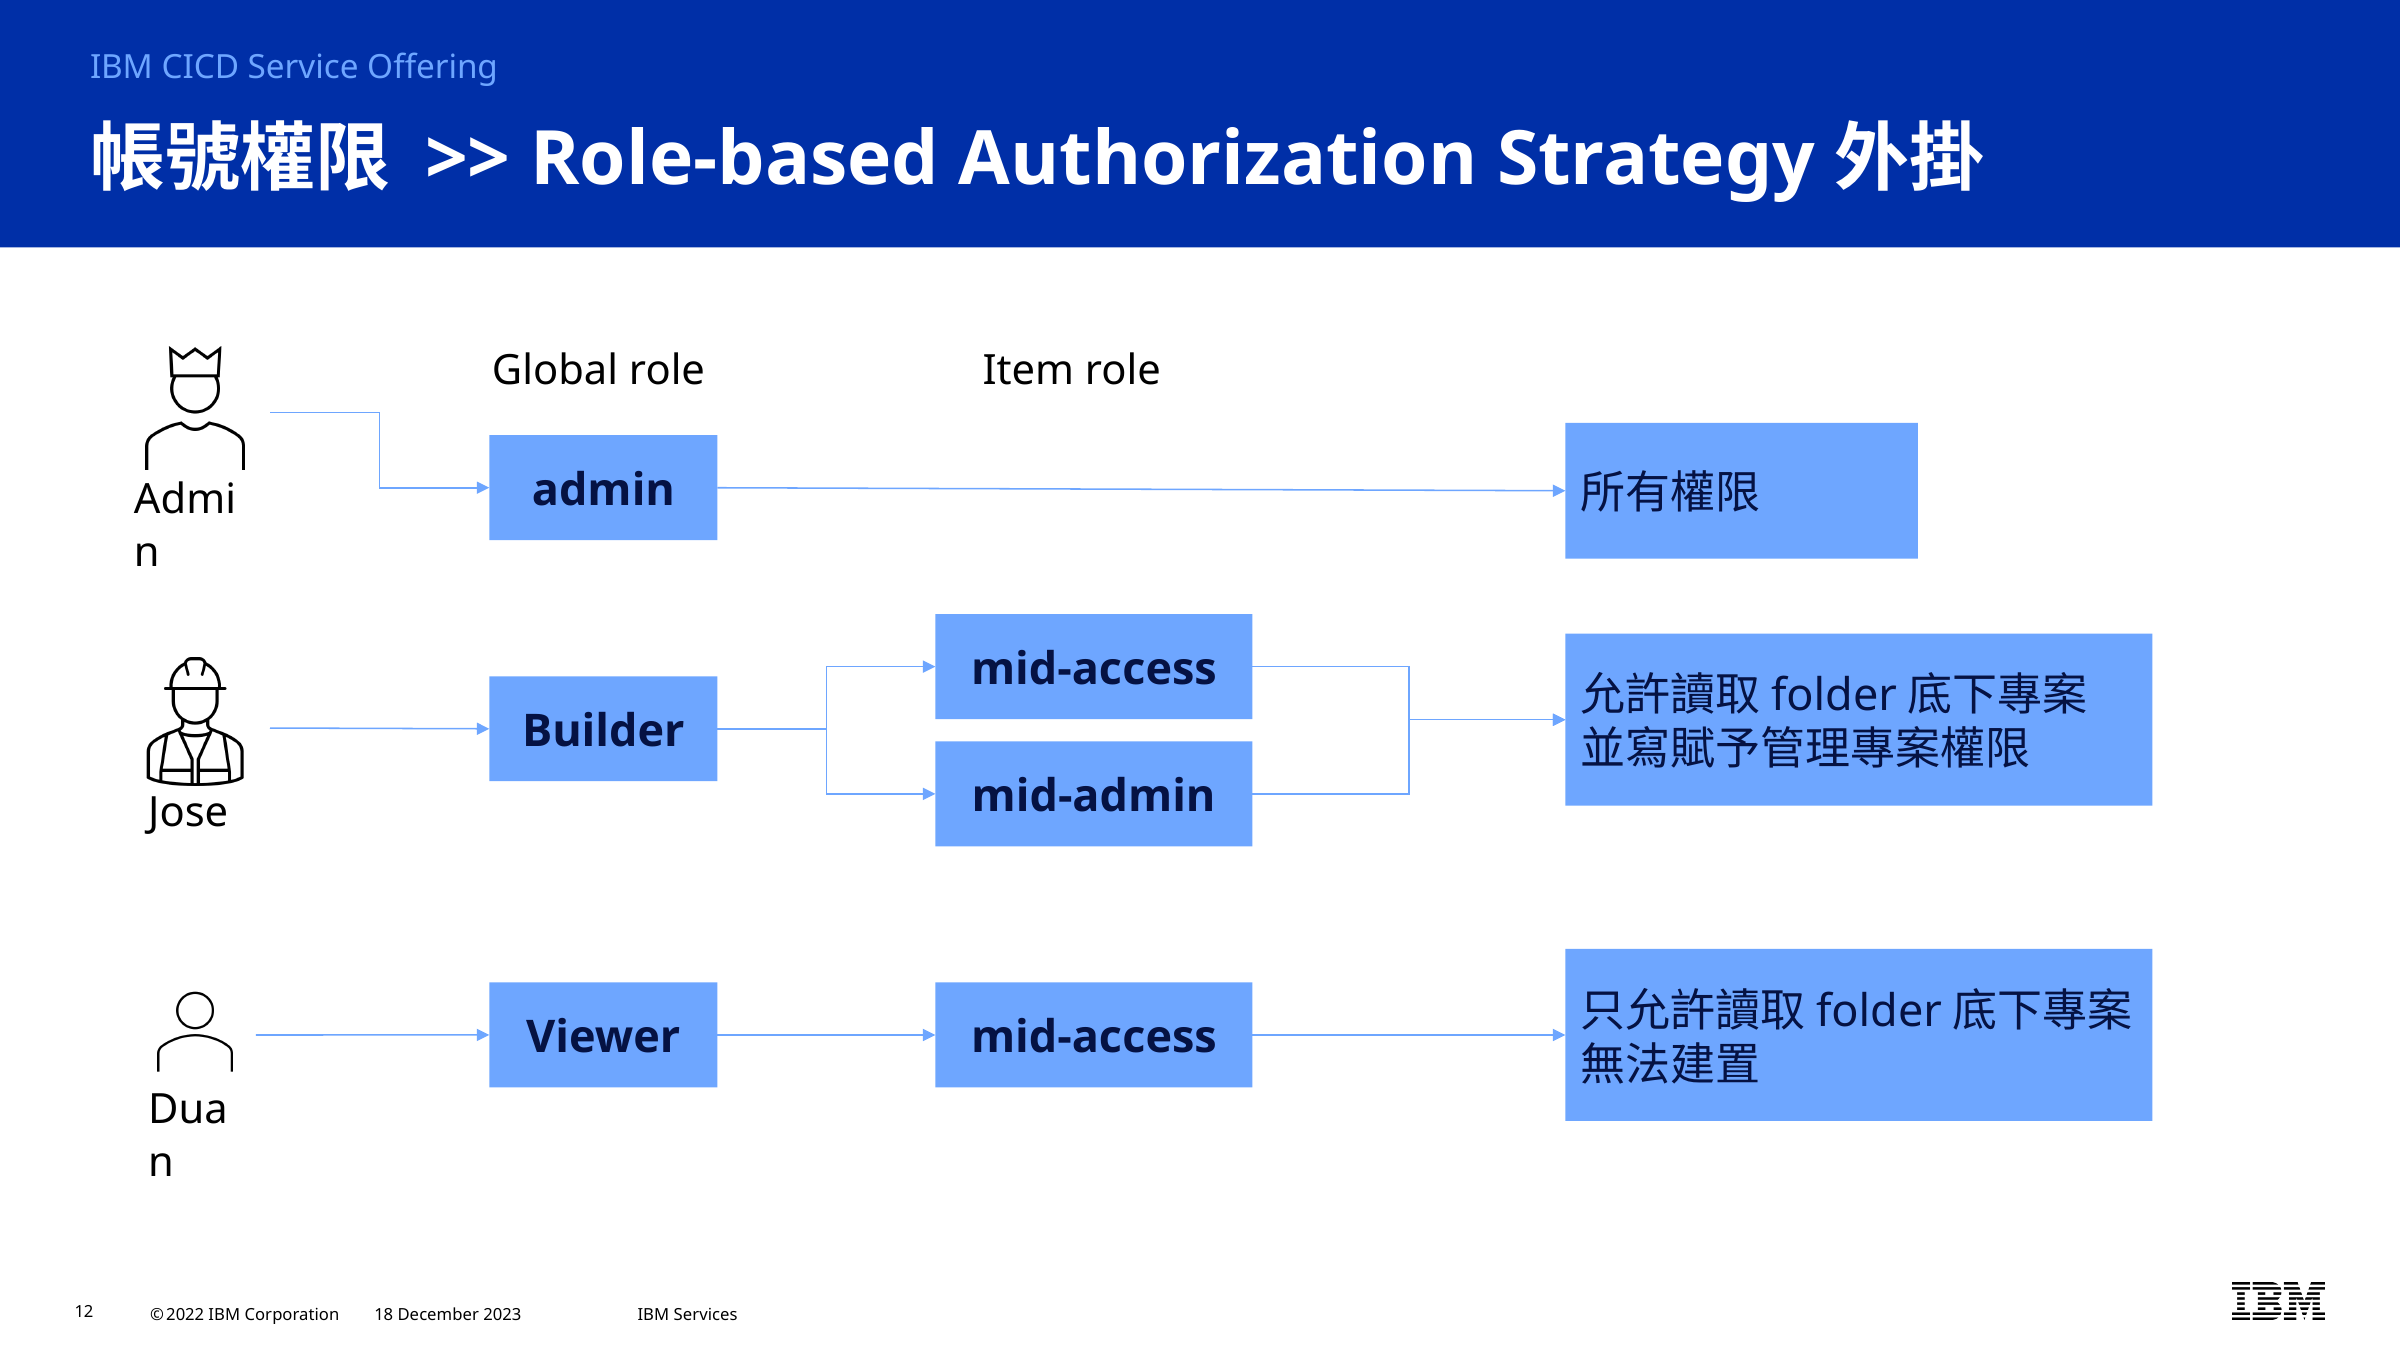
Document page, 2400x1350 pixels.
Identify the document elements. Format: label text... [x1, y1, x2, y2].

text_box 所有權限 [1565, 422, 1918, 559]
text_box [717, 728, 936, 795]
text_box Viewer [489, 982, 718, 1088]
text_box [1252, 719, 1566, 795]
text_box admin [489, 435, 718, 541]
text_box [1252, 666, 1566, 719]
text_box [717, 487, 1566, 491]
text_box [717, 666, 936, 728]
text_box Admin [133, 499, 256, 512]
text_box mid-access [935, 614, 1253, 720]
list IBM CICD Service Offering [75, 43, 1155, 89]
text_box 只允許讀取folder底下專案 無法建置 [1565, 948, 2153, 1121]
text_box Jose [148, 807, 242, 837]
picture [119, 648, 271, 800]
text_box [269, 412, 490, 489]
text_box mid-access [935, 982, 1253, 1088]
title 帳號權限 >> Role-based Authorization Strategy外掛 [75, 112, 2100, 300]
text_box mid-admin [935, 741, 1253, 847]
text_box Item role [982, 339, 1211, 395]
text_box 允許讀取folder底下專案 並寫賦予管理專案權限 [1565, 633, 2153, 806]
text_box Duan [148, 1097, 242, 1134]
picture [138, 975, 252, 1089]
text_box Builder [489, 676, 712, 782]
text_box Global role [491, 339, 721, 395]
picture [2232, 1282, 2325, 1320]
picture [119, 341, 271, 493]
